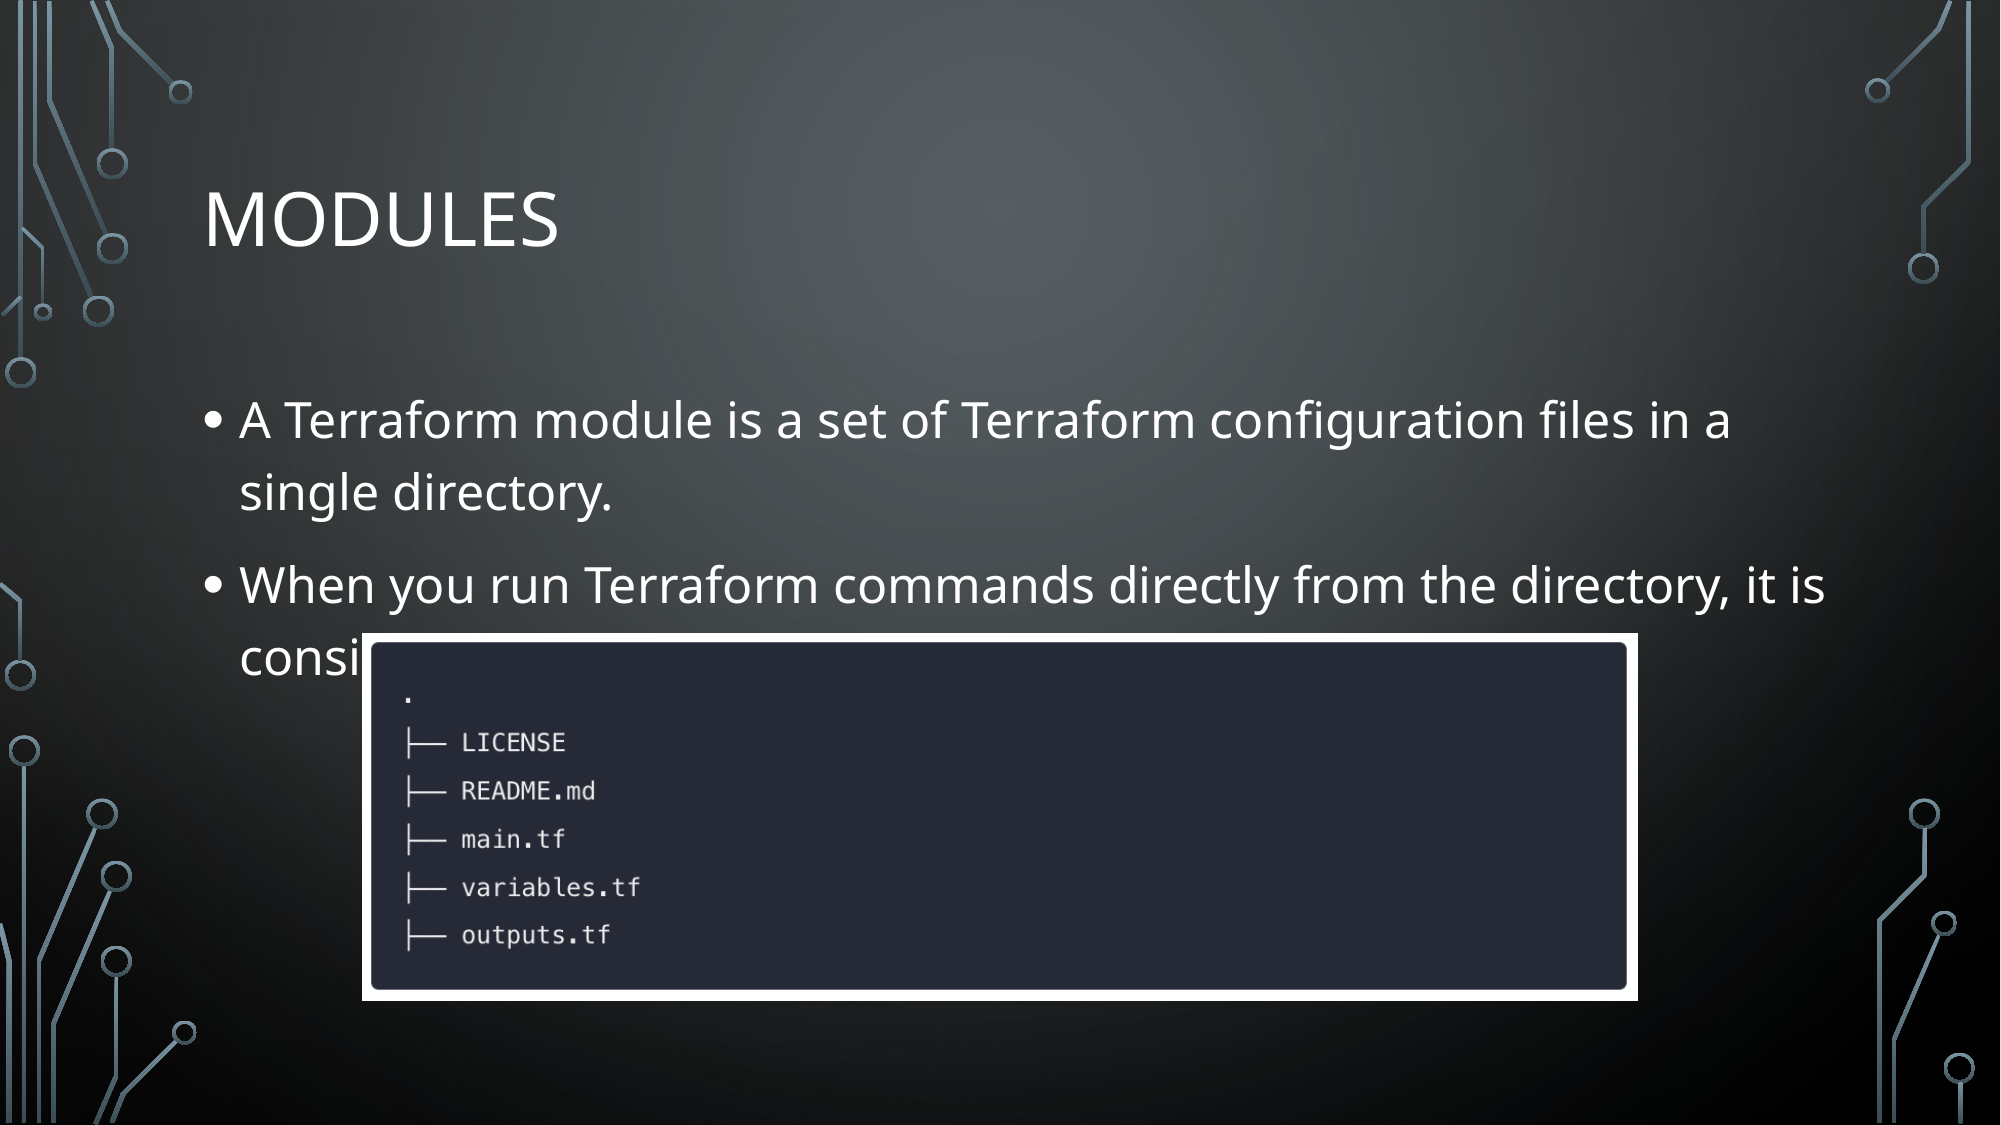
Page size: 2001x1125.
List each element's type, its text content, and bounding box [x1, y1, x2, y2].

picture [361, 633, 1638, 1002]
list A Terraform module is a set of Terraform configuration files in a single directory. When you run Terraform commands directly from the directory, it is considered the root module. [187, 369, 1854, 950]
title Modules [187, 101, 1813, 344]
